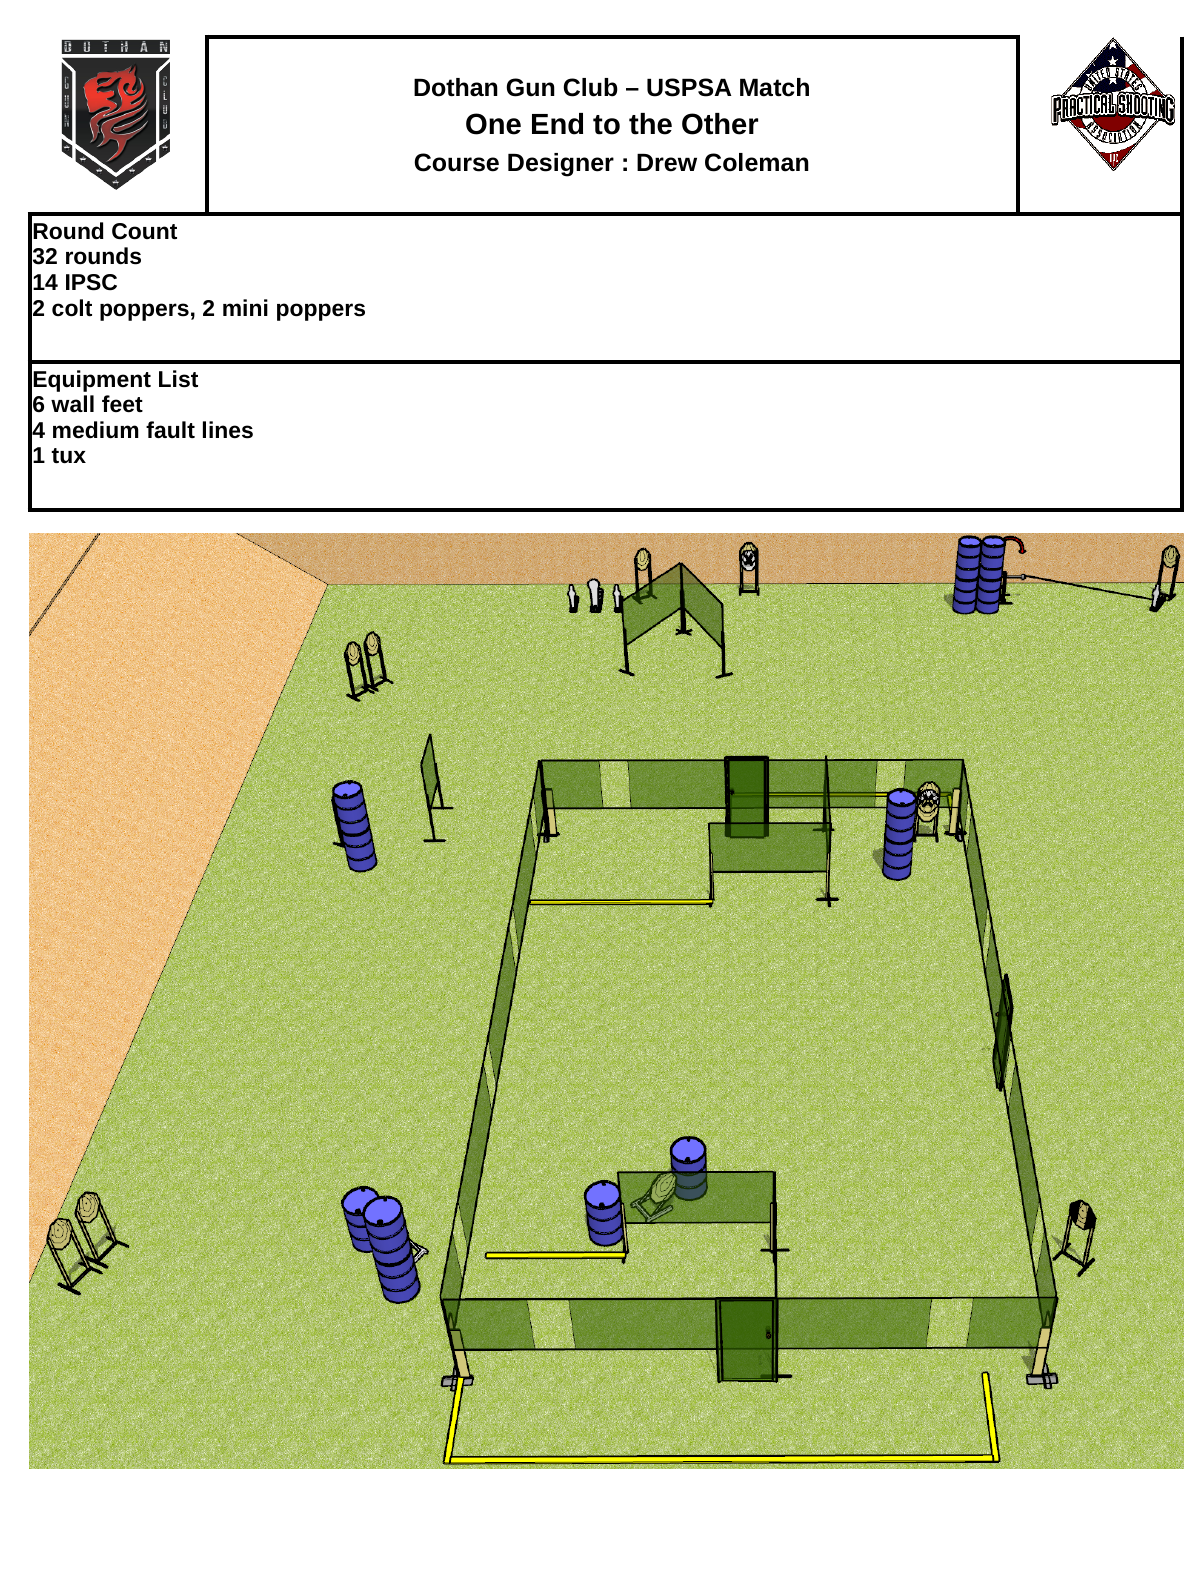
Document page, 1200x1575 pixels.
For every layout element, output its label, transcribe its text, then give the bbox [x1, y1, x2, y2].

table_header Dothan Gun Club – USPSA Match One End to the Other Course Designer : Drew Coleman [209, 39, 1016, 212]
picture [29, 533, 1184, 1469]
picture [1044, 36, 1183, 175]
table_header [30, 37, 205, 212]
table_cell Round Count 32 rounds 14 IPSC 2 colt poppers, 2 mini poppers [32, 216, 1180, 360]
table_cell Equipment List 6 wall feet 4 medium fault lines 1 tux [32, 364, 1180, 508]
table_header [1020, 37, 1180, 212]
picture [58, 36, 173, 193]
